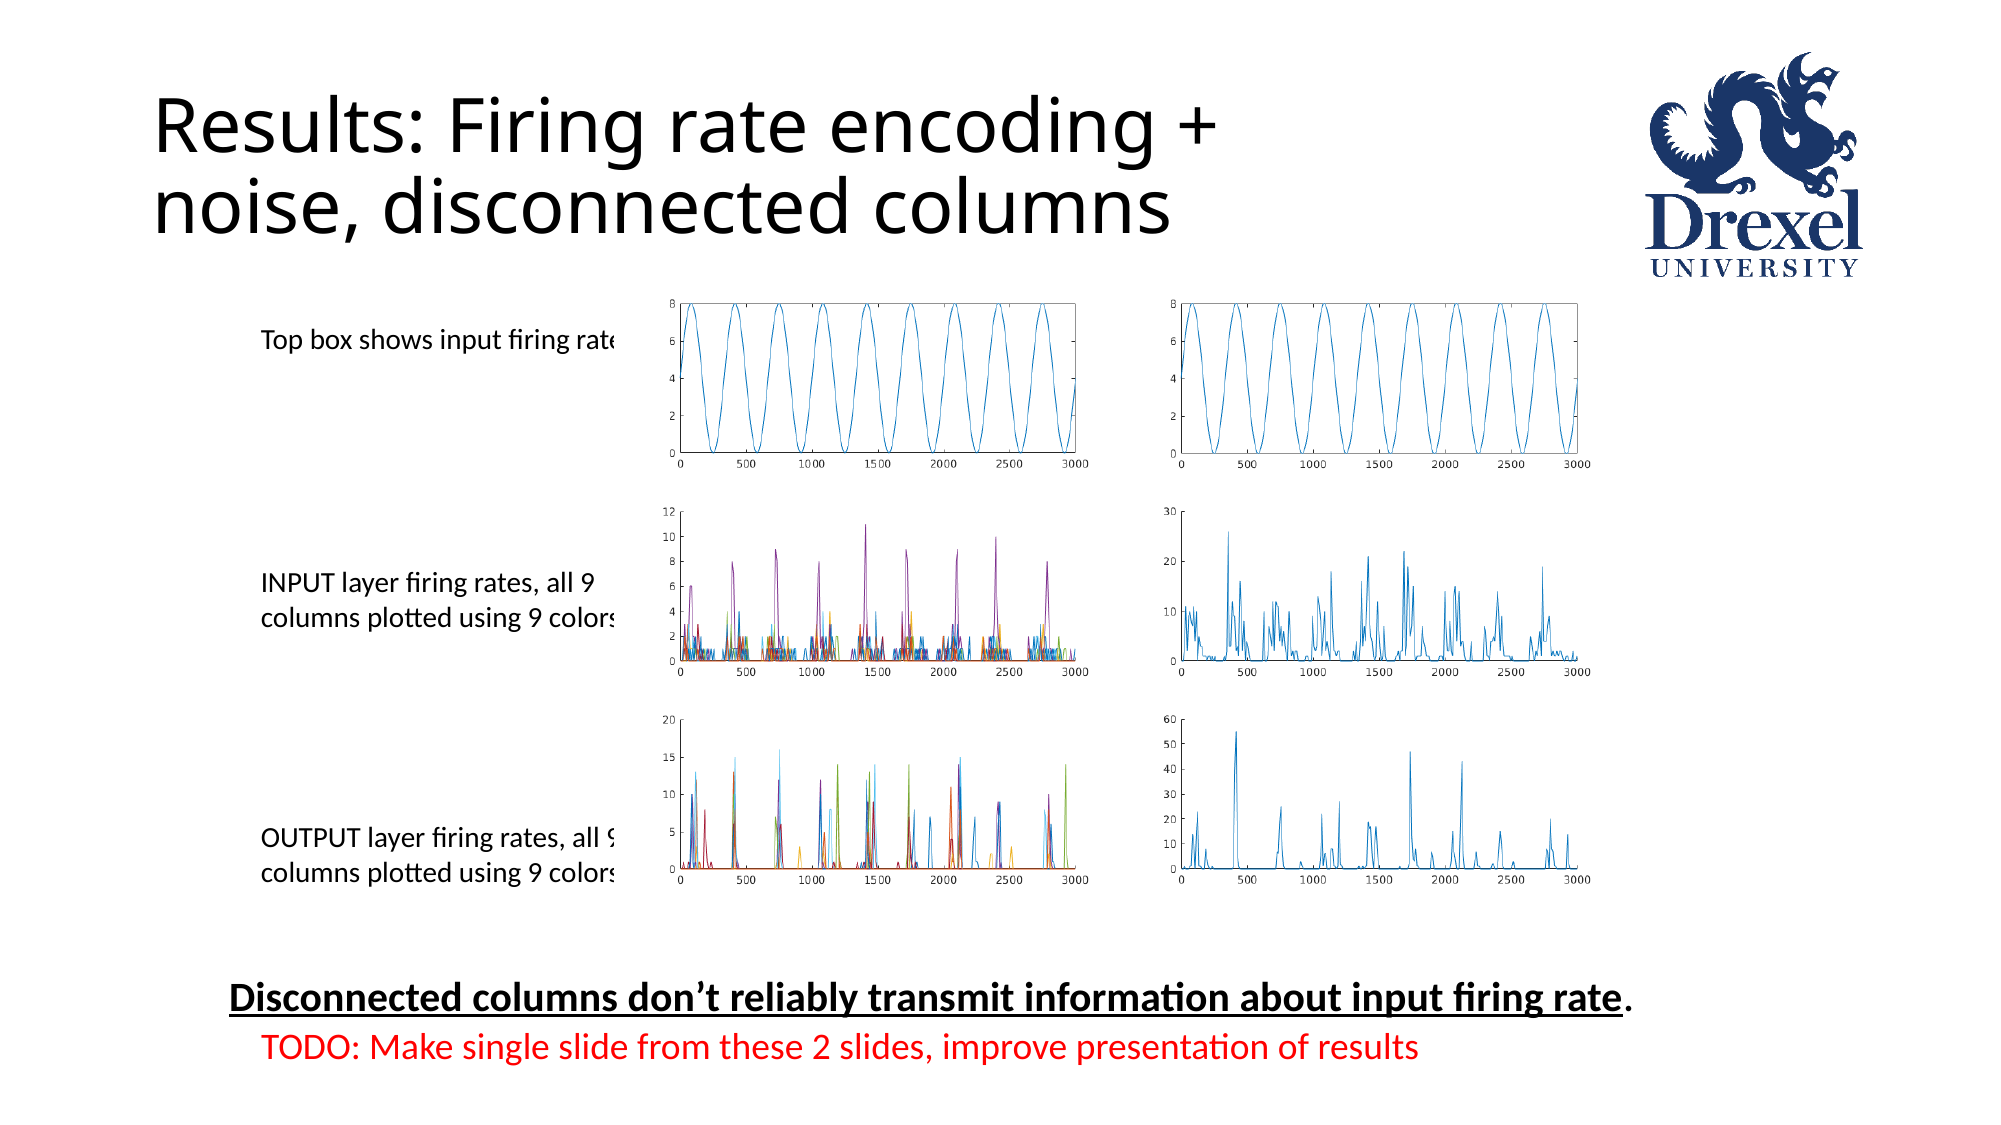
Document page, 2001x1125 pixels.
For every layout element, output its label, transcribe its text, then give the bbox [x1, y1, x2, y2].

title Results: Firing rate encoding + noise, disconnected columns [137, 59, 1288, 278]
text_box Top box shows input firing rate [246, 313, 614, 363]
text_box Disconnected columns don’t reliably transmit information about input firing rate. [214, 962, 1786, 1027]
text_box TODO: Make single slide from these 2 slides, improve presentation of results [246, 1014, 1521, 1075]
picture [614, 251, 1626, 945]
text_box OUTPUT layer firing rates, all 9 columns plotted using 9 colors [246, 810, 614, 896]
text_box INPUT layer firing rates, all 9 columns plotted using 9 colors [246, 555, 614, 641]
picture [1645, 52, 1863, 277]
